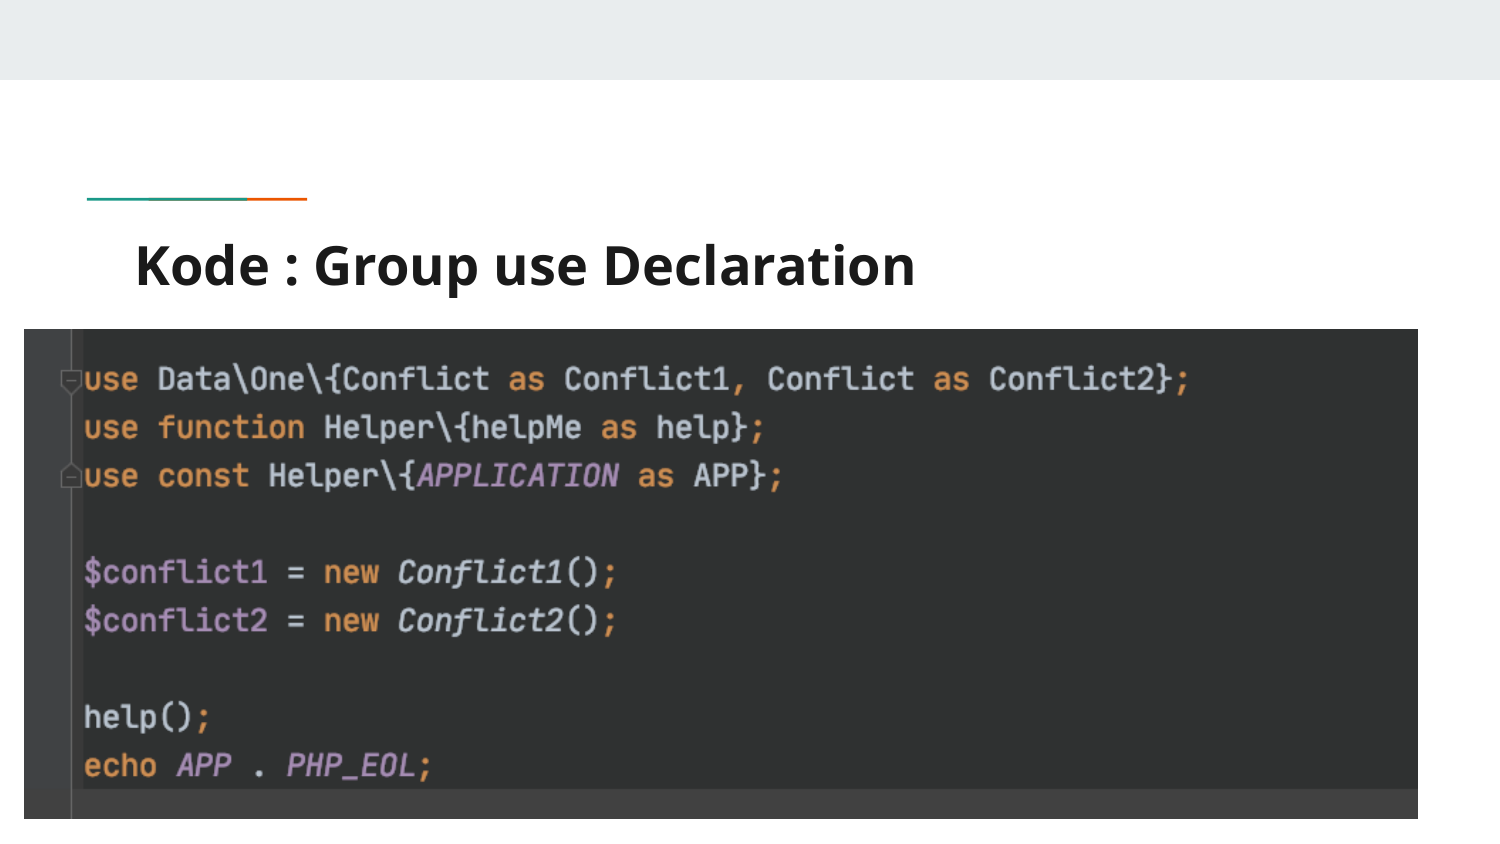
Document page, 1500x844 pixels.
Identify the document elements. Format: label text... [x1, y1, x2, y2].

title Kode : Group use Declaration [119, 216, 1381, 305]
picture [24, 328, 1418, 819]
